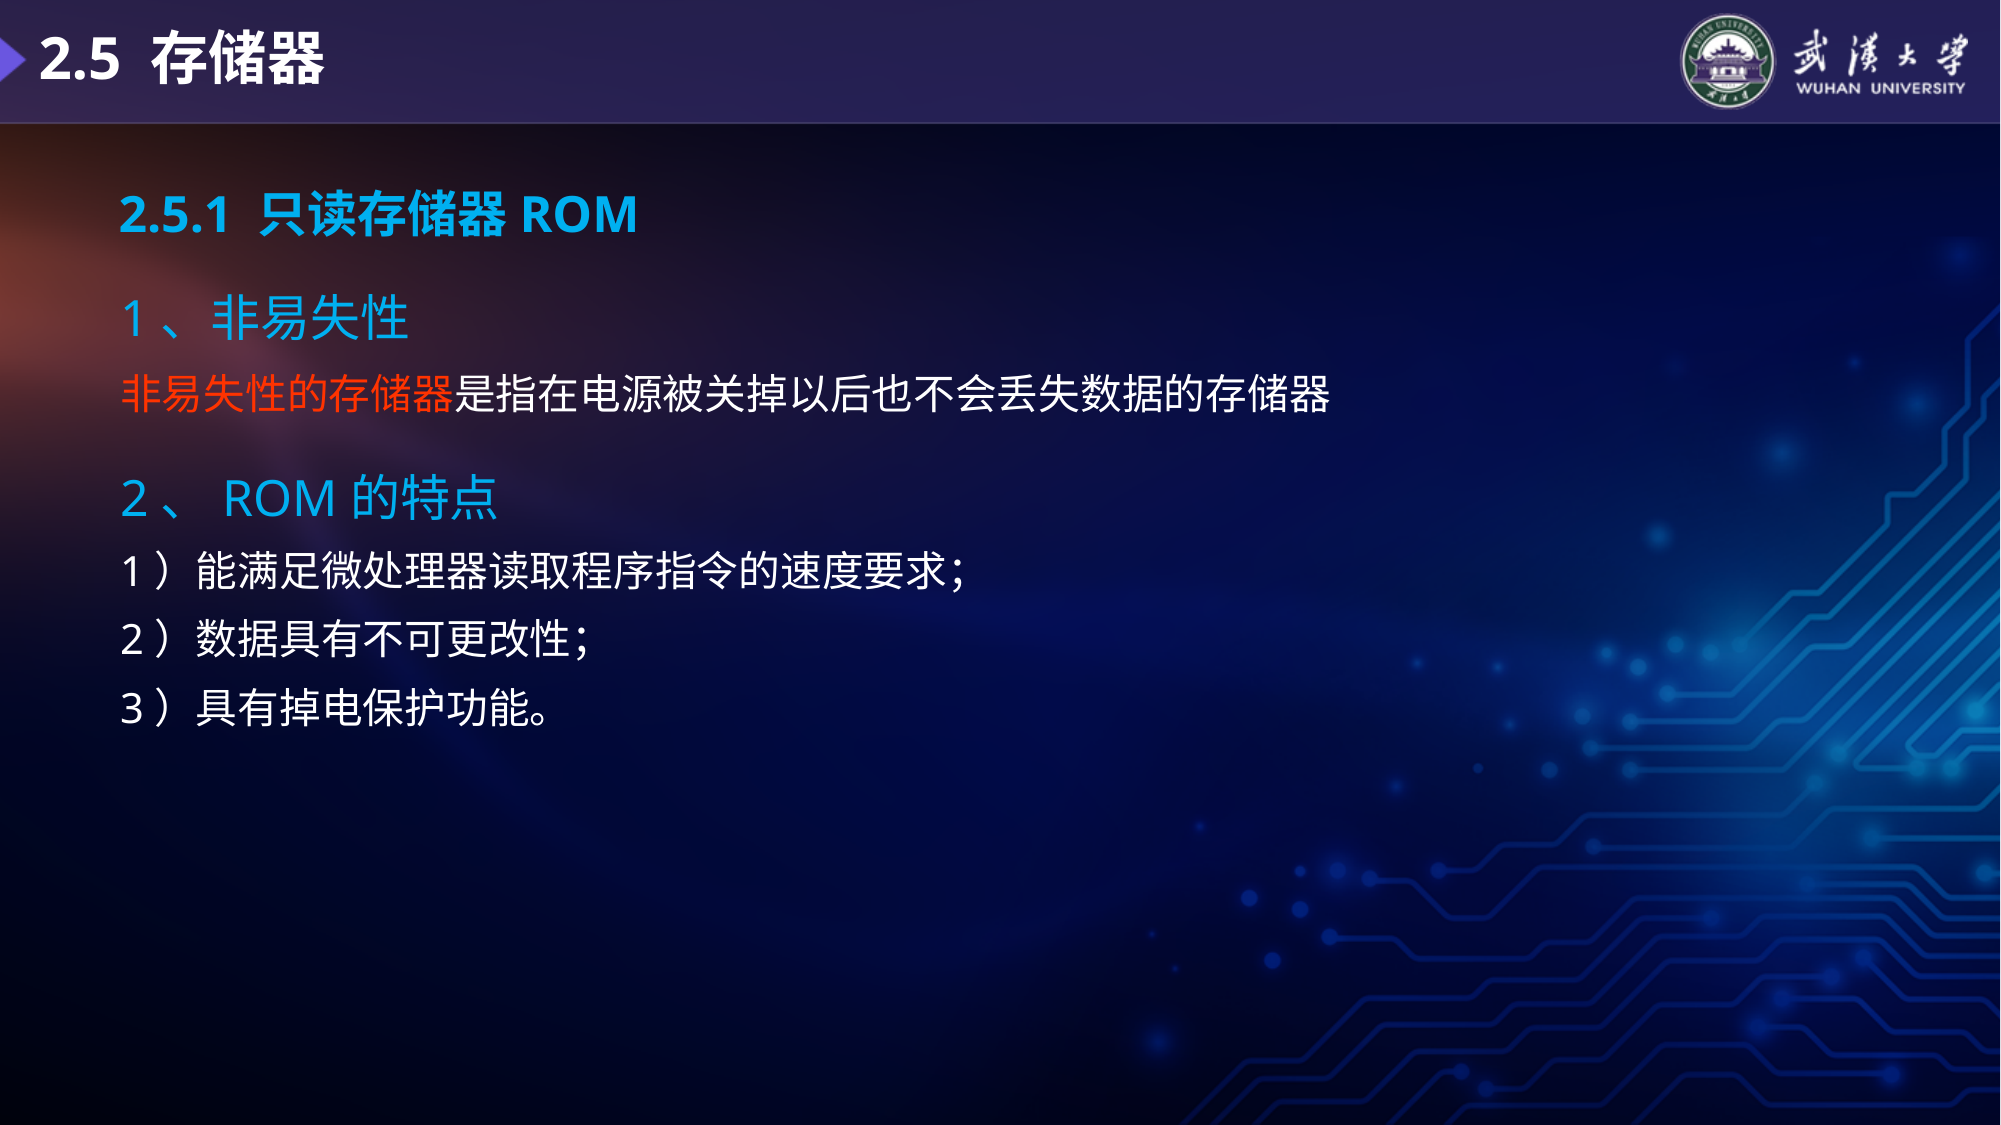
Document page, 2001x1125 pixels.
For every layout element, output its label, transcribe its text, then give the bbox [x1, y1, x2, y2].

text_box 1、非易失性 非易失性的存储器是指在电源被关掉以后也不会丢失数据的存储器 [105, 279, 1832, 425]
title 2.5 存储器 [23, 0, 1364, 122]
text_box 2.5.1 只读存储器ROM [103, 174, 655, 250]
text_box 2、ROM的特点 1）能满足微处理器读取程序指令的速度要求； 2）数据具有不可更改性； 3）具有掉电保护功能。 [105, 459, 1832, 740]
picture [0, 0, 2001, 1125]
